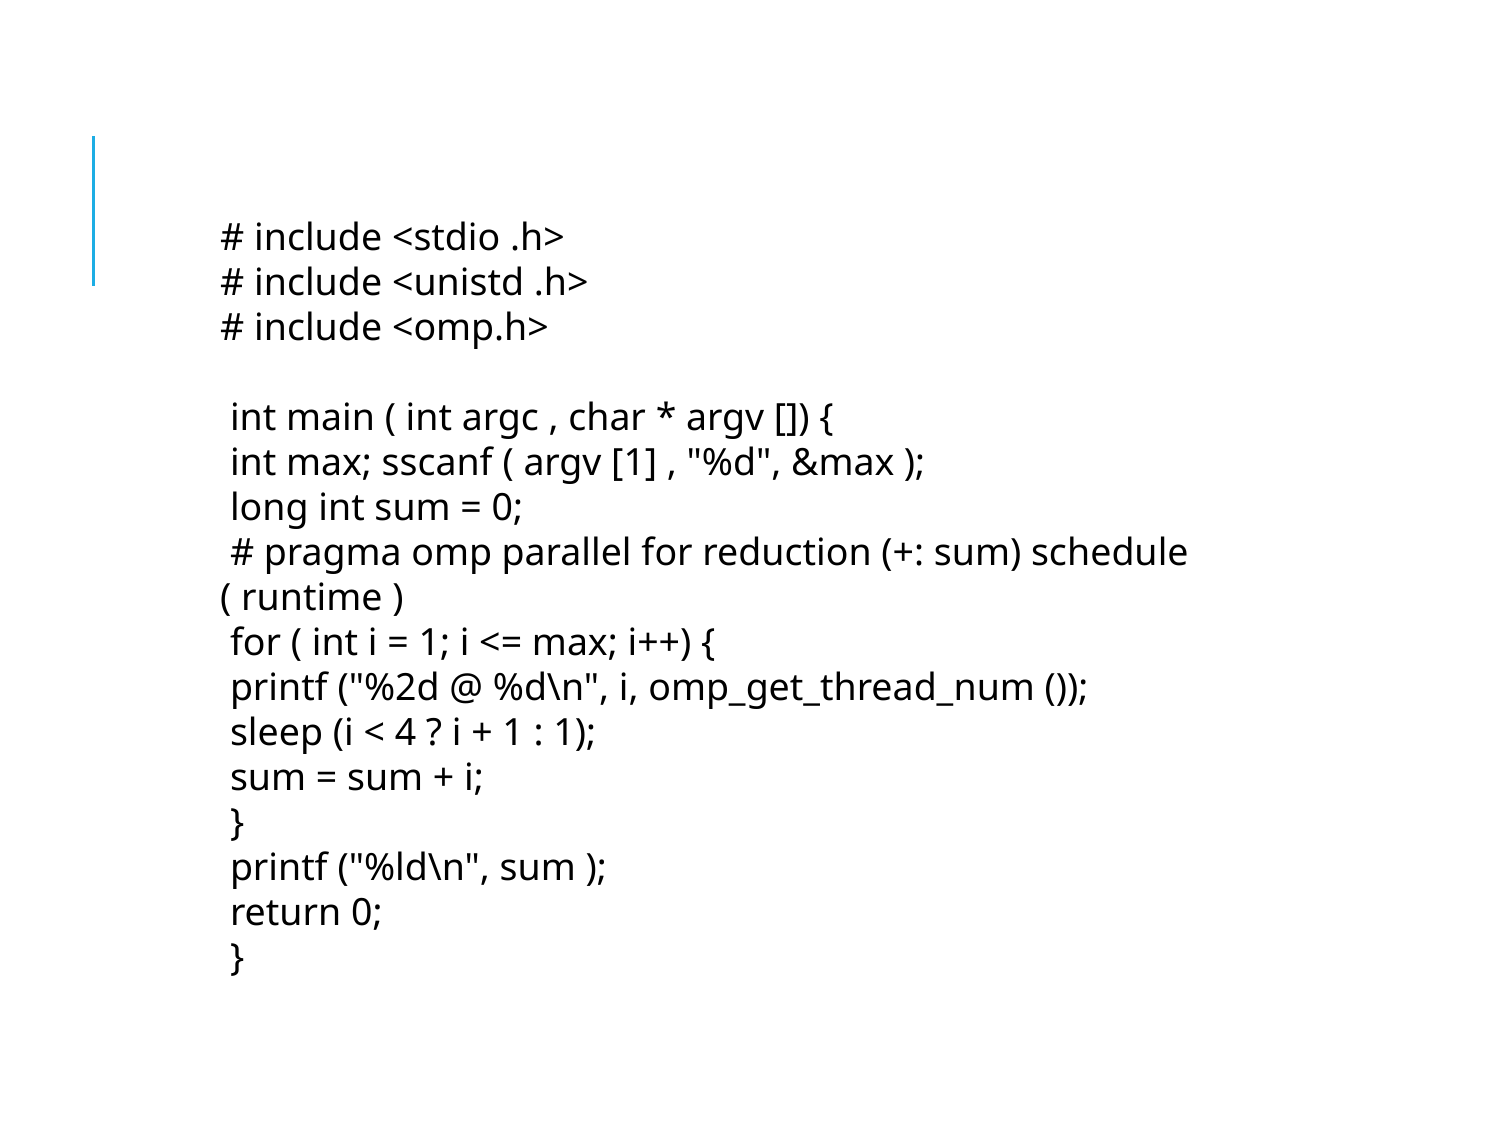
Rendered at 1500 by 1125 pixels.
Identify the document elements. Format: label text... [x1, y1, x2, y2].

text_box # include <stdio .h> # include <unistd .h> # include <omp.h> int main ( int argc , char * argv []) { int max; sscanf ( argv [1] , "%d", &max ); long int sum = 0; # pragma omp parallel for reduction (+: sum) schedule ( runtime ) for ( int i = 1; i <= max; i++) { printf ("%2d @ %d\n", i, omp_get_thread_num ()); sleep (i < 4 ? i + 1 : 1); sum = sum + i; } printf ("%ld\n", sum ); return 0; } [205, 205, 1287, 986]
